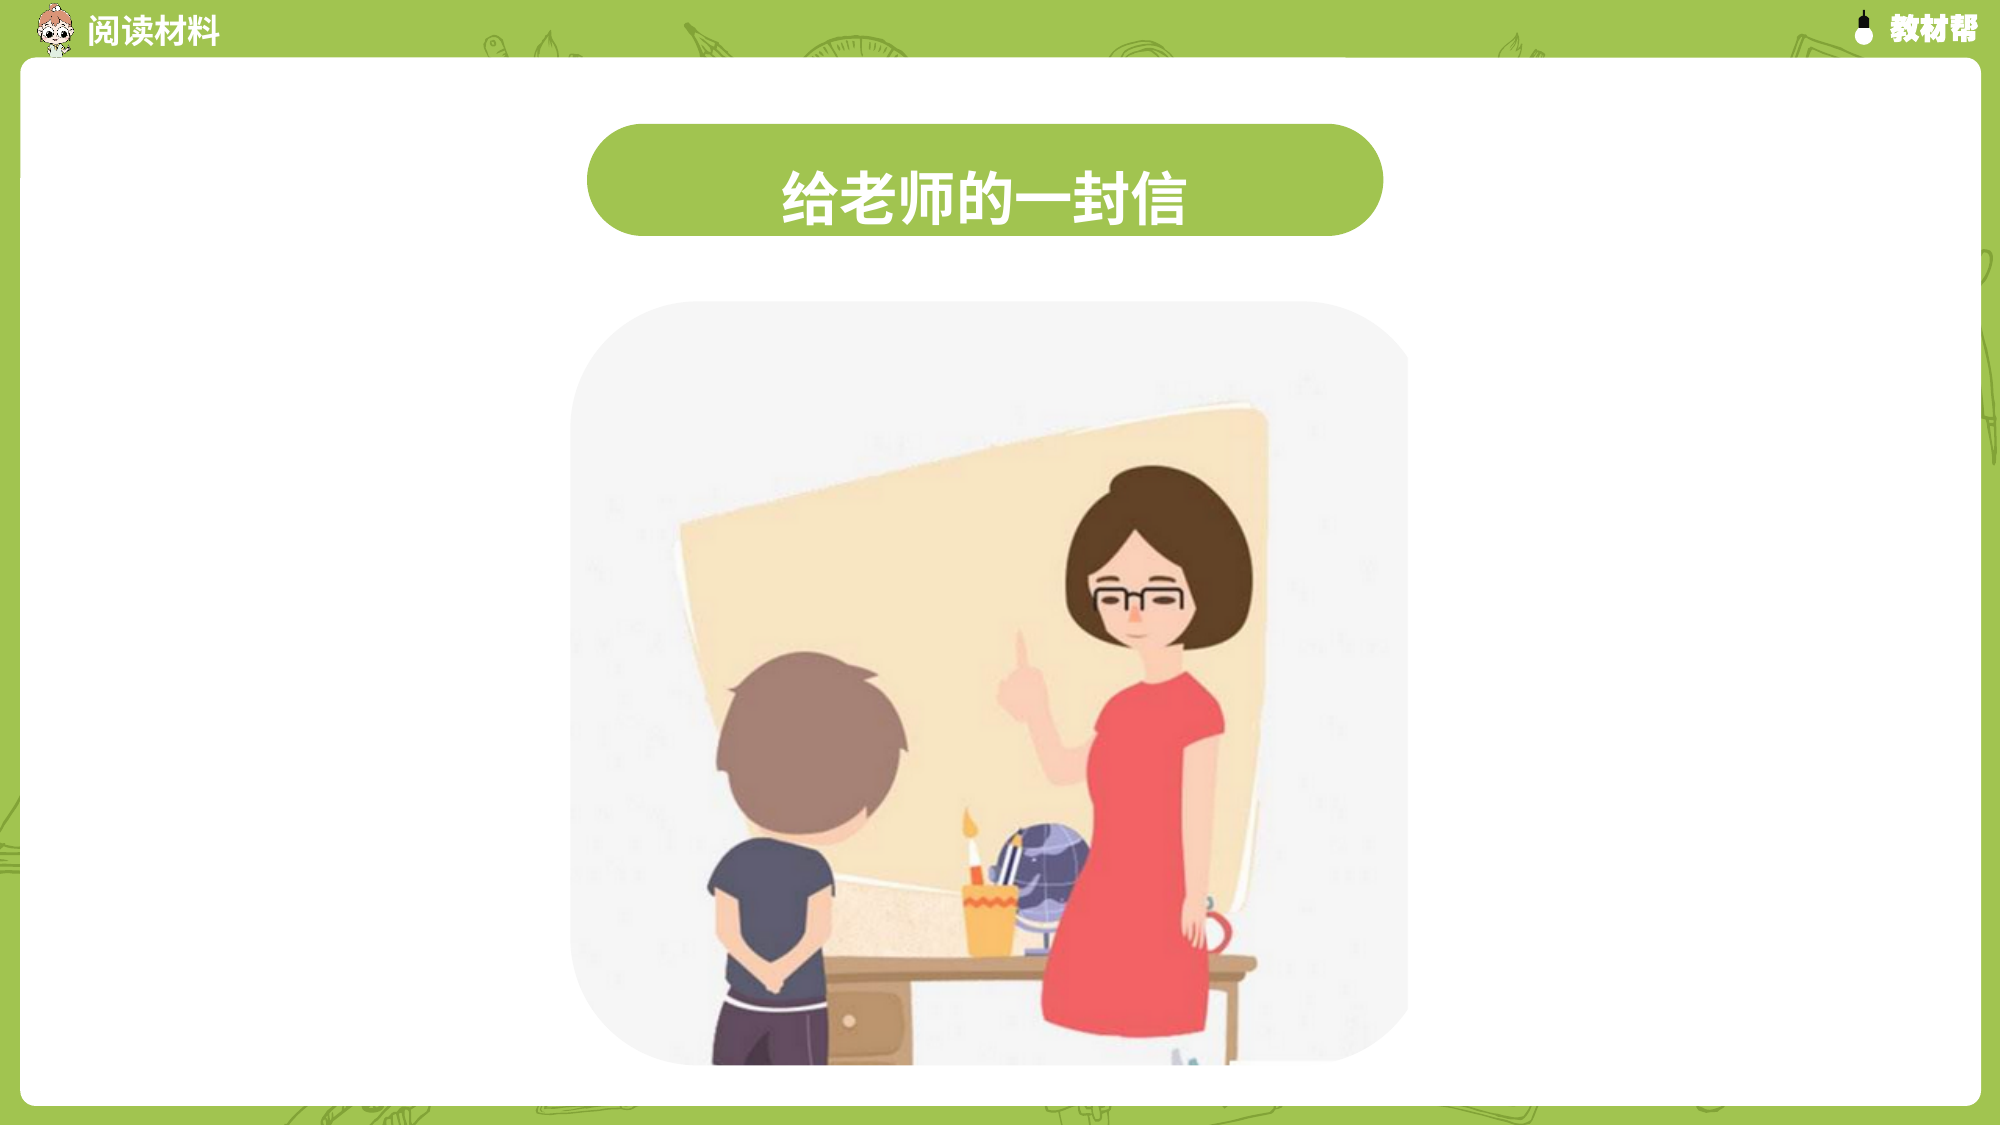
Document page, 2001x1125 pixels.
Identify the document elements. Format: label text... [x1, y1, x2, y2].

text_box 给老师的一封信 [585, 122, 1385, 238]
picture [570, 301, 1430, 1066]
picture [36, 1, 75, 58]
